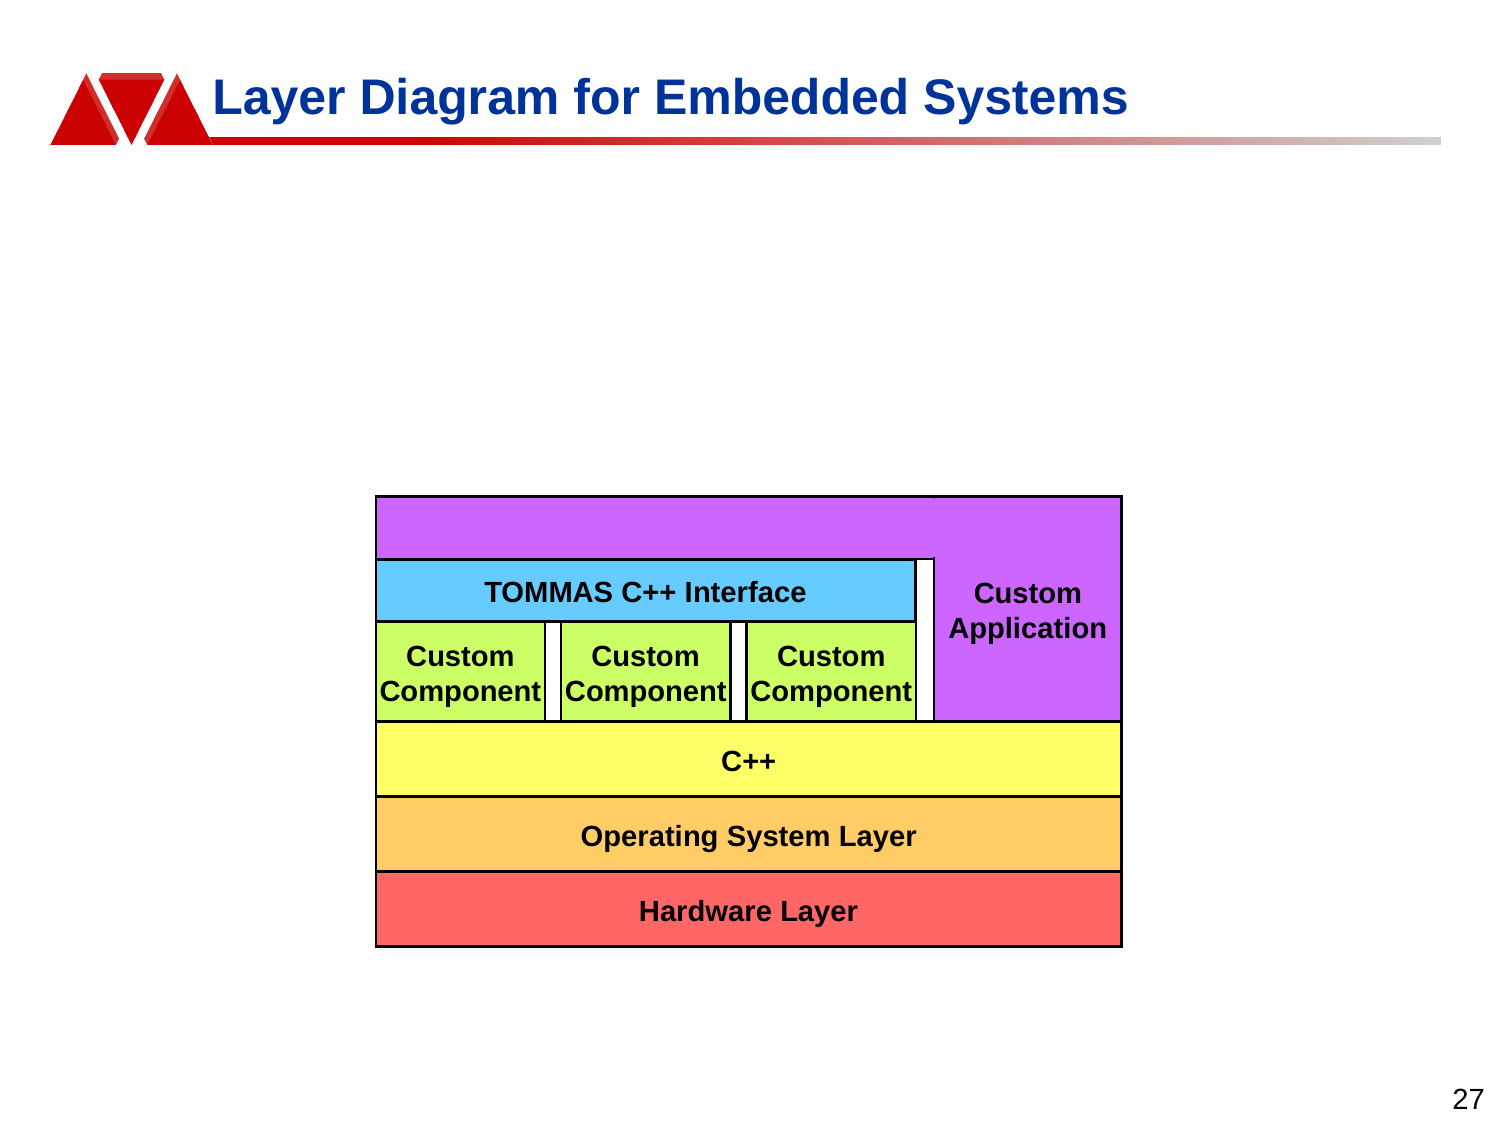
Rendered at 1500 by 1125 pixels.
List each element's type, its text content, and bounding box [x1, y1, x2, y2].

title Layer Diagram for Embedded Systems [197, 45, 1384, 146]
slide_number 27 [1149, 1072, 1500, 1125]
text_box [375, 496, 1122, 947]
picture [1384, 137, 1441, 145]
picture [50, 73, 197, 145]
